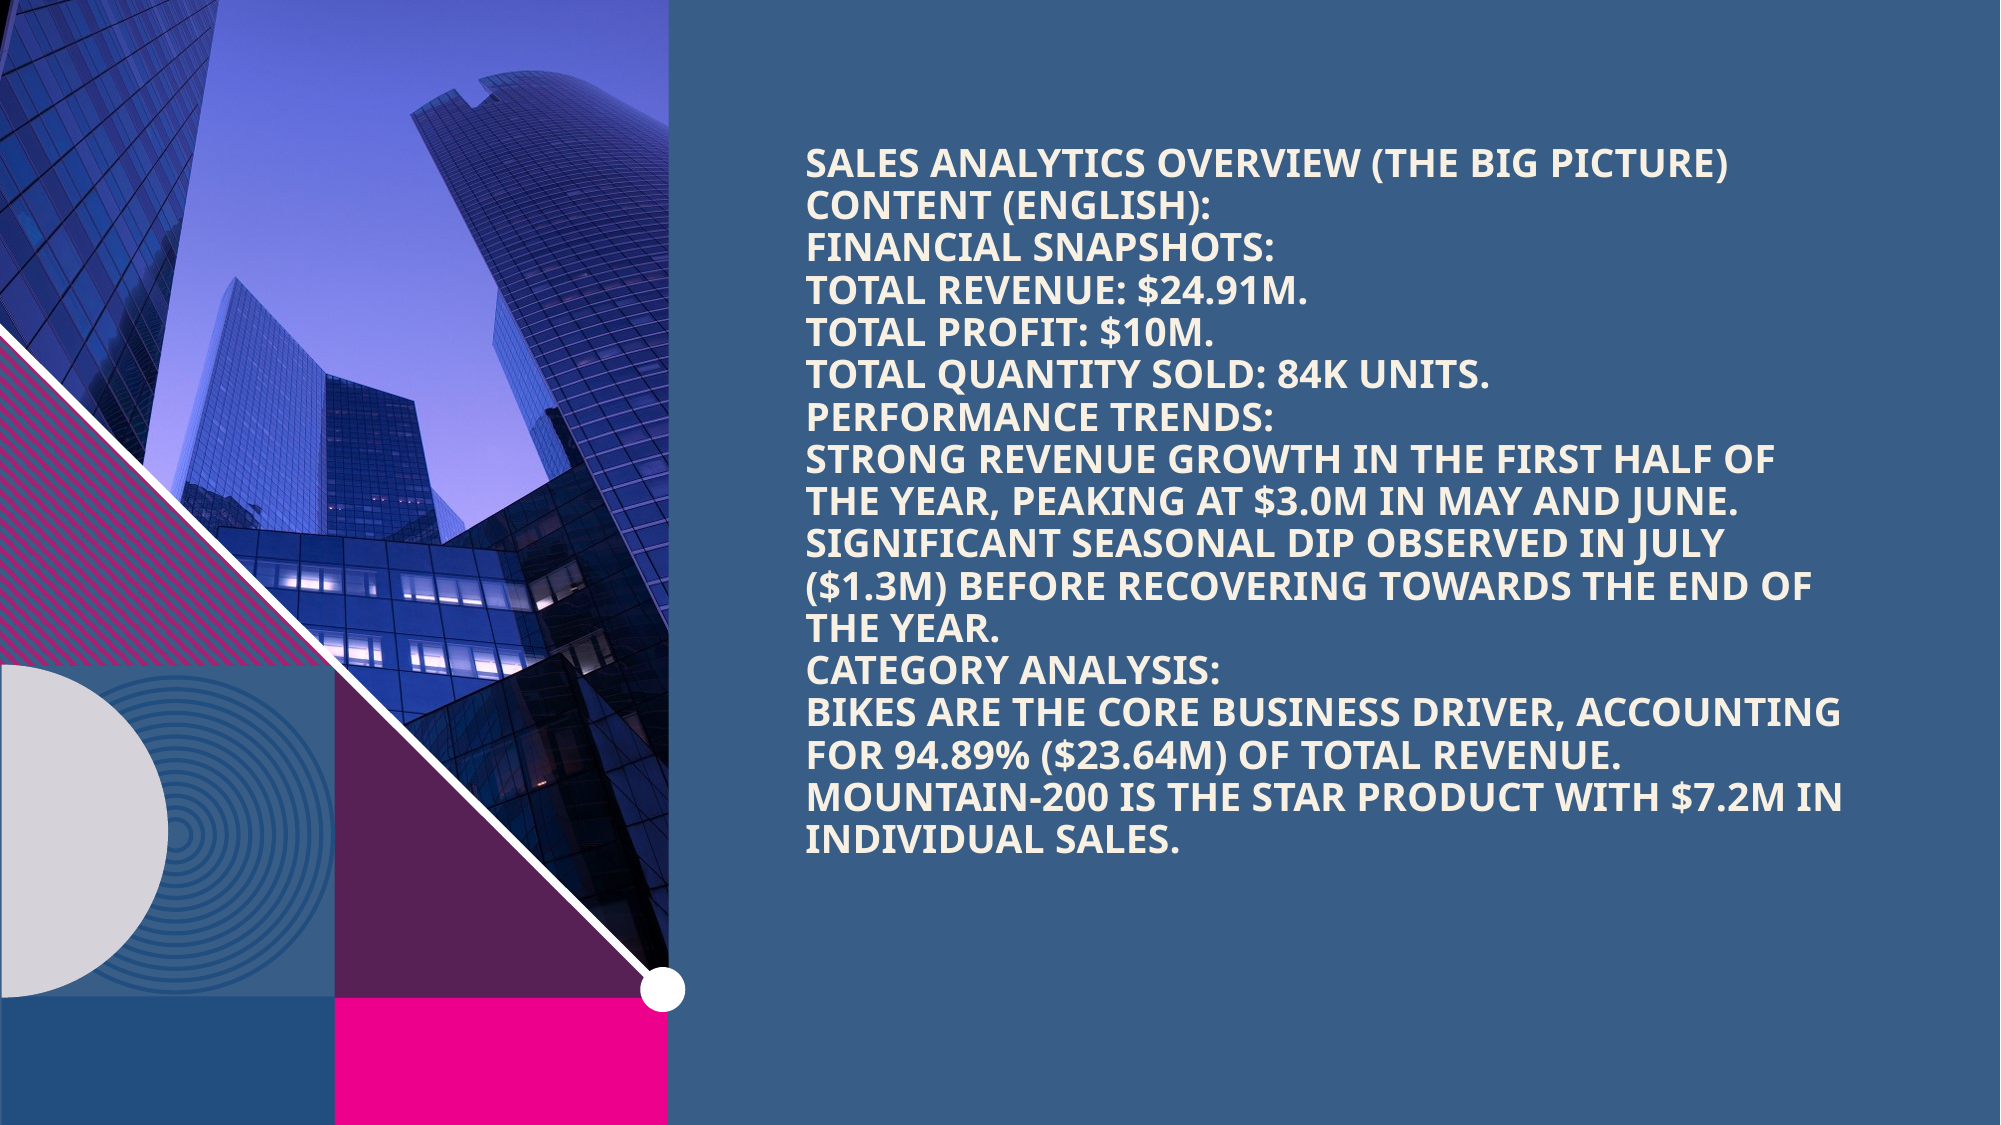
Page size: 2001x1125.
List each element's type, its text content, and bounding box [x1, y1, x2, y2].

text_box [642, 966, 687, 1014]
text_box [0, 313, 667, 994]
picture [0, 0, 669, 1001]
title Sales Analytics Overview (The Big Picture) Content (English): Financial Snapshots: Total Revenue: $24.91M. Total Profit: $10M. Total Quantity Sold: 84K units. Performance Trends: Strong revenue growth in the first half of the year, peaking at $3.0M in May and June. Significant seasonal dip observed in July ($1.3M) before recovering towards the end of the year. Category Analysis: Bikes are the core business driver, accounting for 94.89% ($23.64M) of total revenue. Mountain-200 is the star product with $7.2M in individual sales. [790, 130, 1873, 870]
